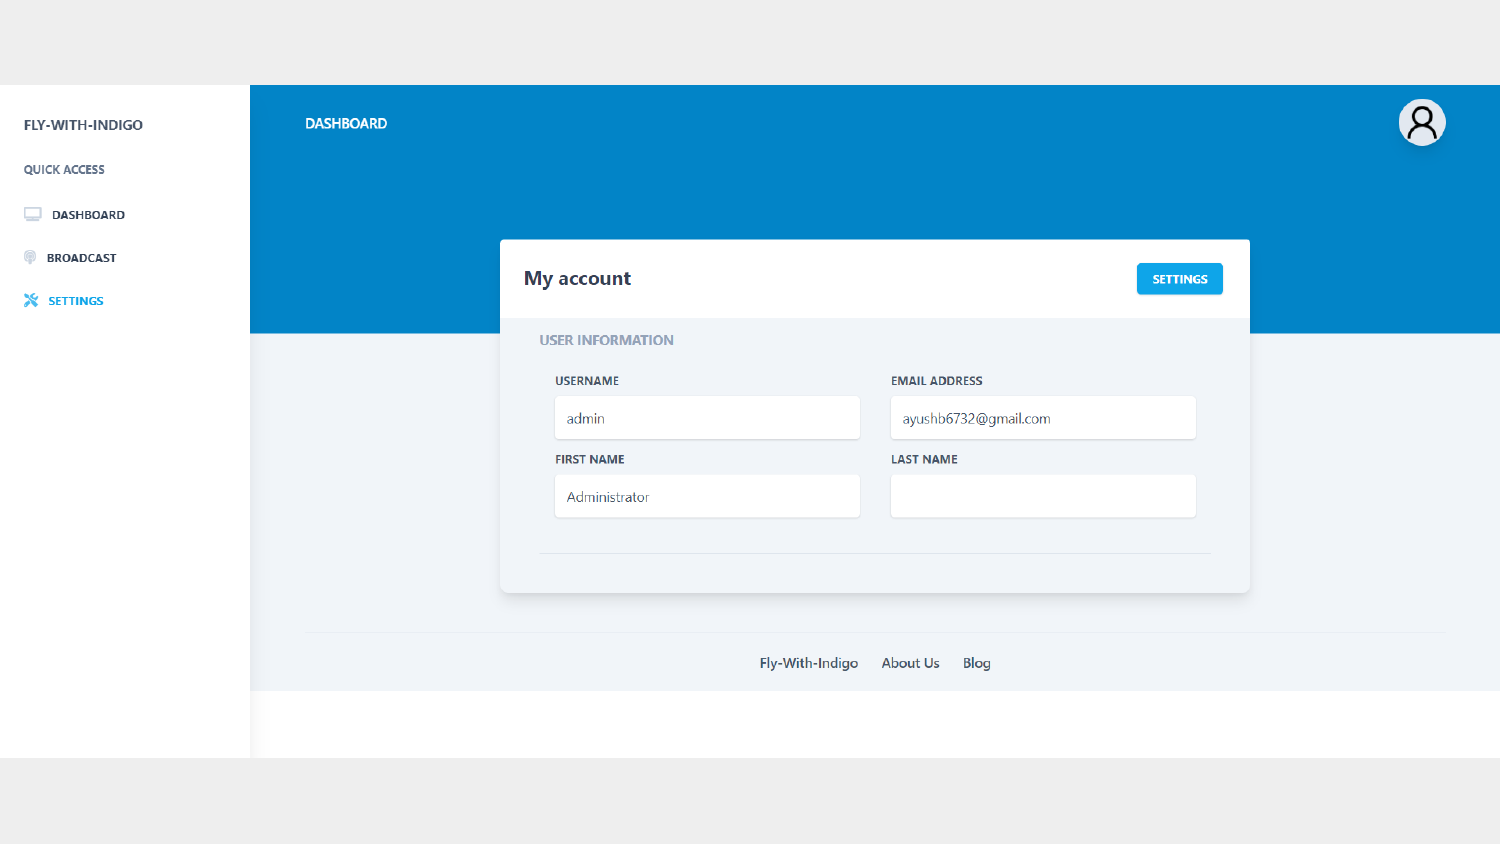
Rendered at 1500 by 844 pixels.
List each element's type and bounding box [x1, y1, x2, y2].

picture [311, 119, 318, 128]
picture [358, 119, 367, 127]
picture [0, 85, 1500, 759]
picture [1400, 100, 1445, 145]
picture [329, 119, 334, 128]
